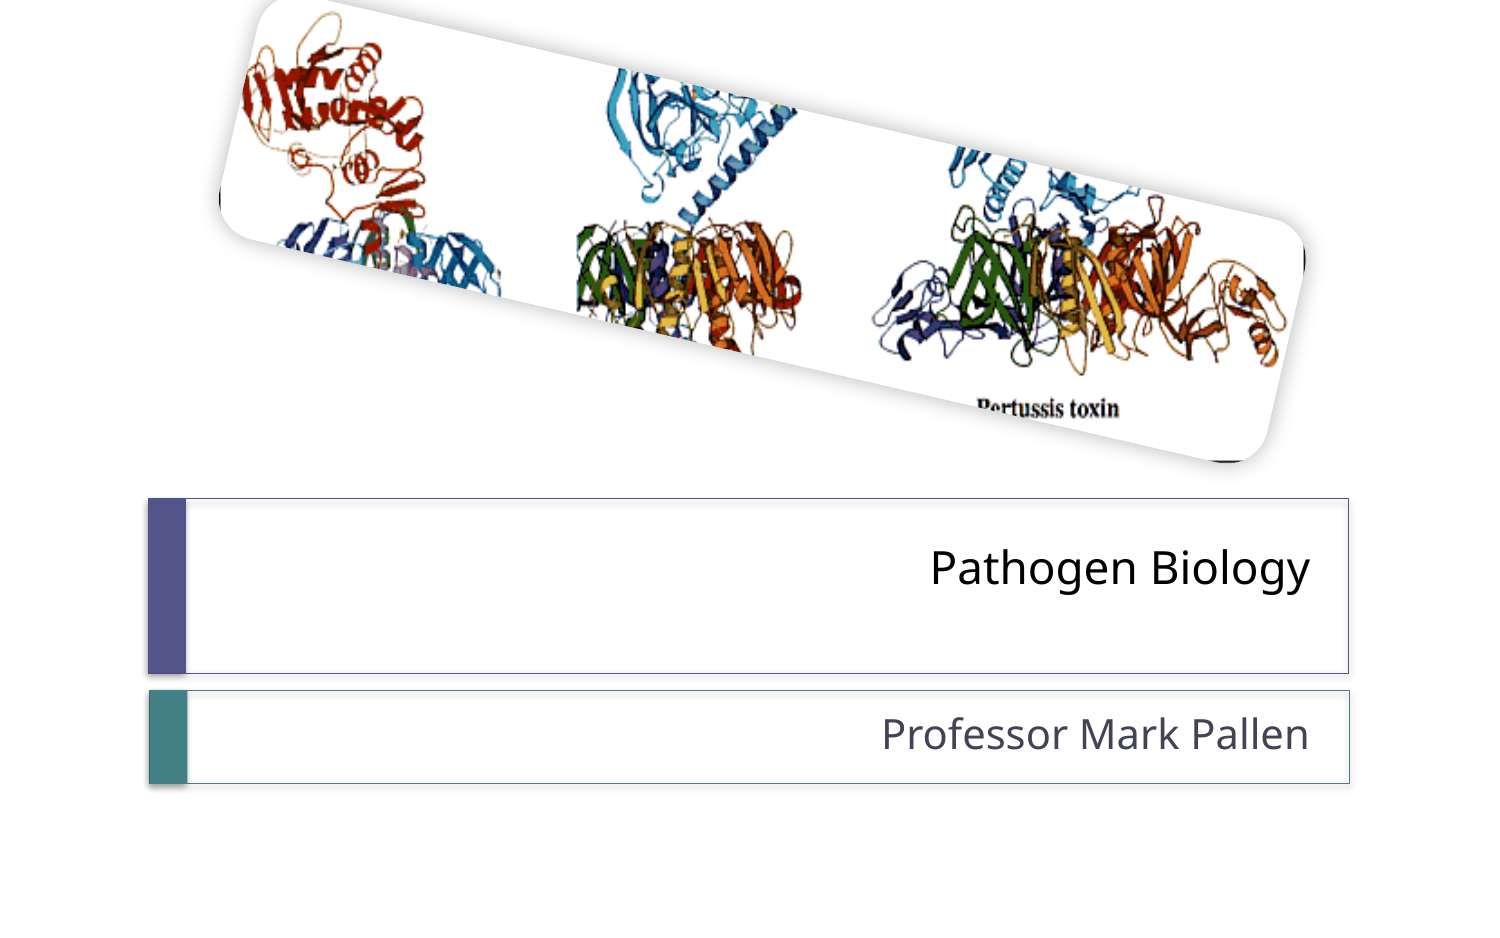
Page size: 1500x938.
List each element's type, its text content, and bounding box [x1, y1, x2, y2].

picture [218, 0, 1306, 464]
subtitle Professor Mark Pallen [199, 700, 1326, 774]
title Pathogen Biology [199, 530, 1326, 667]
